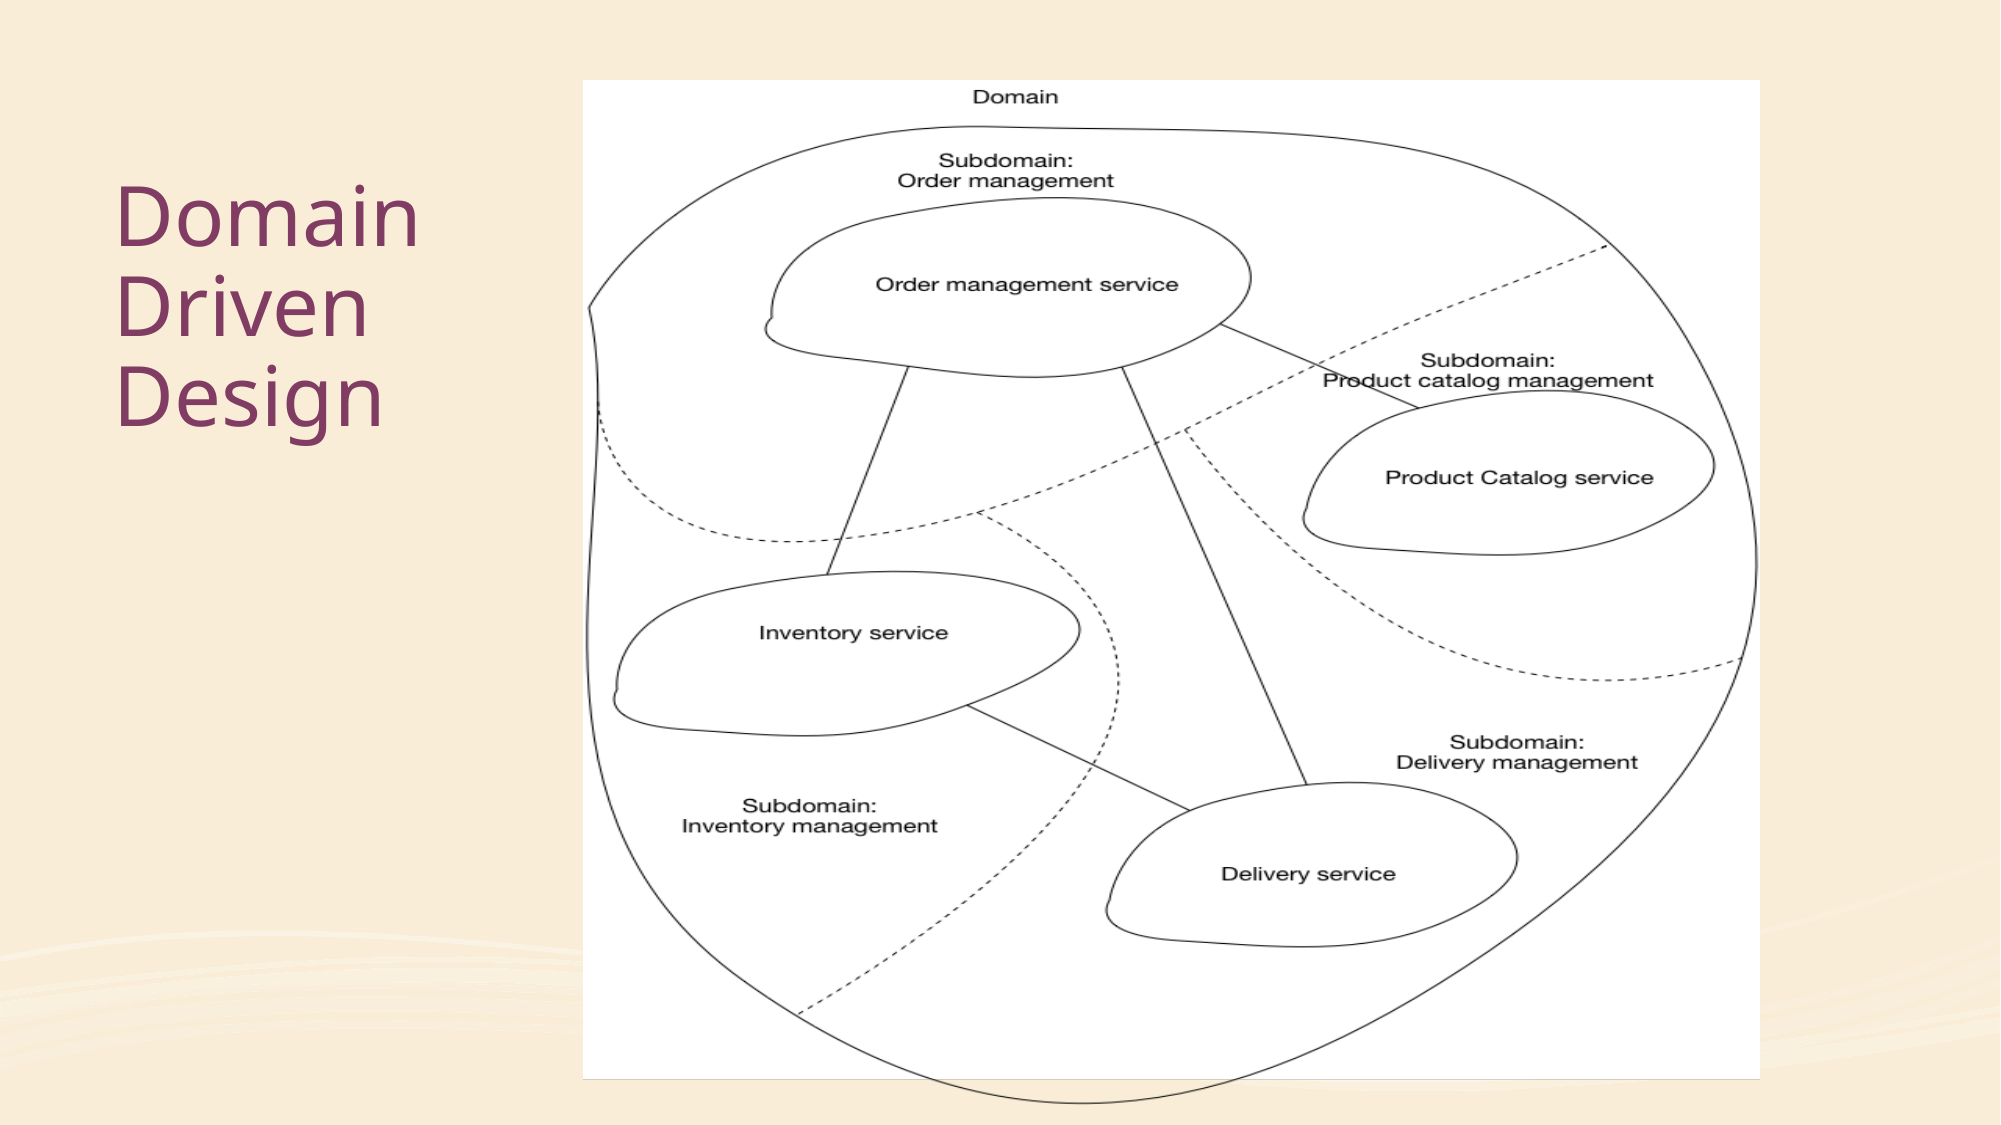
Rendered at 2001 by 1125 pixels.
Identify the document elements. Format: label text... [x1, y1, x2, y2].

title Domain Driven Design [98, 252, 583, 453]
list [583, 80, 1760, 1106]
